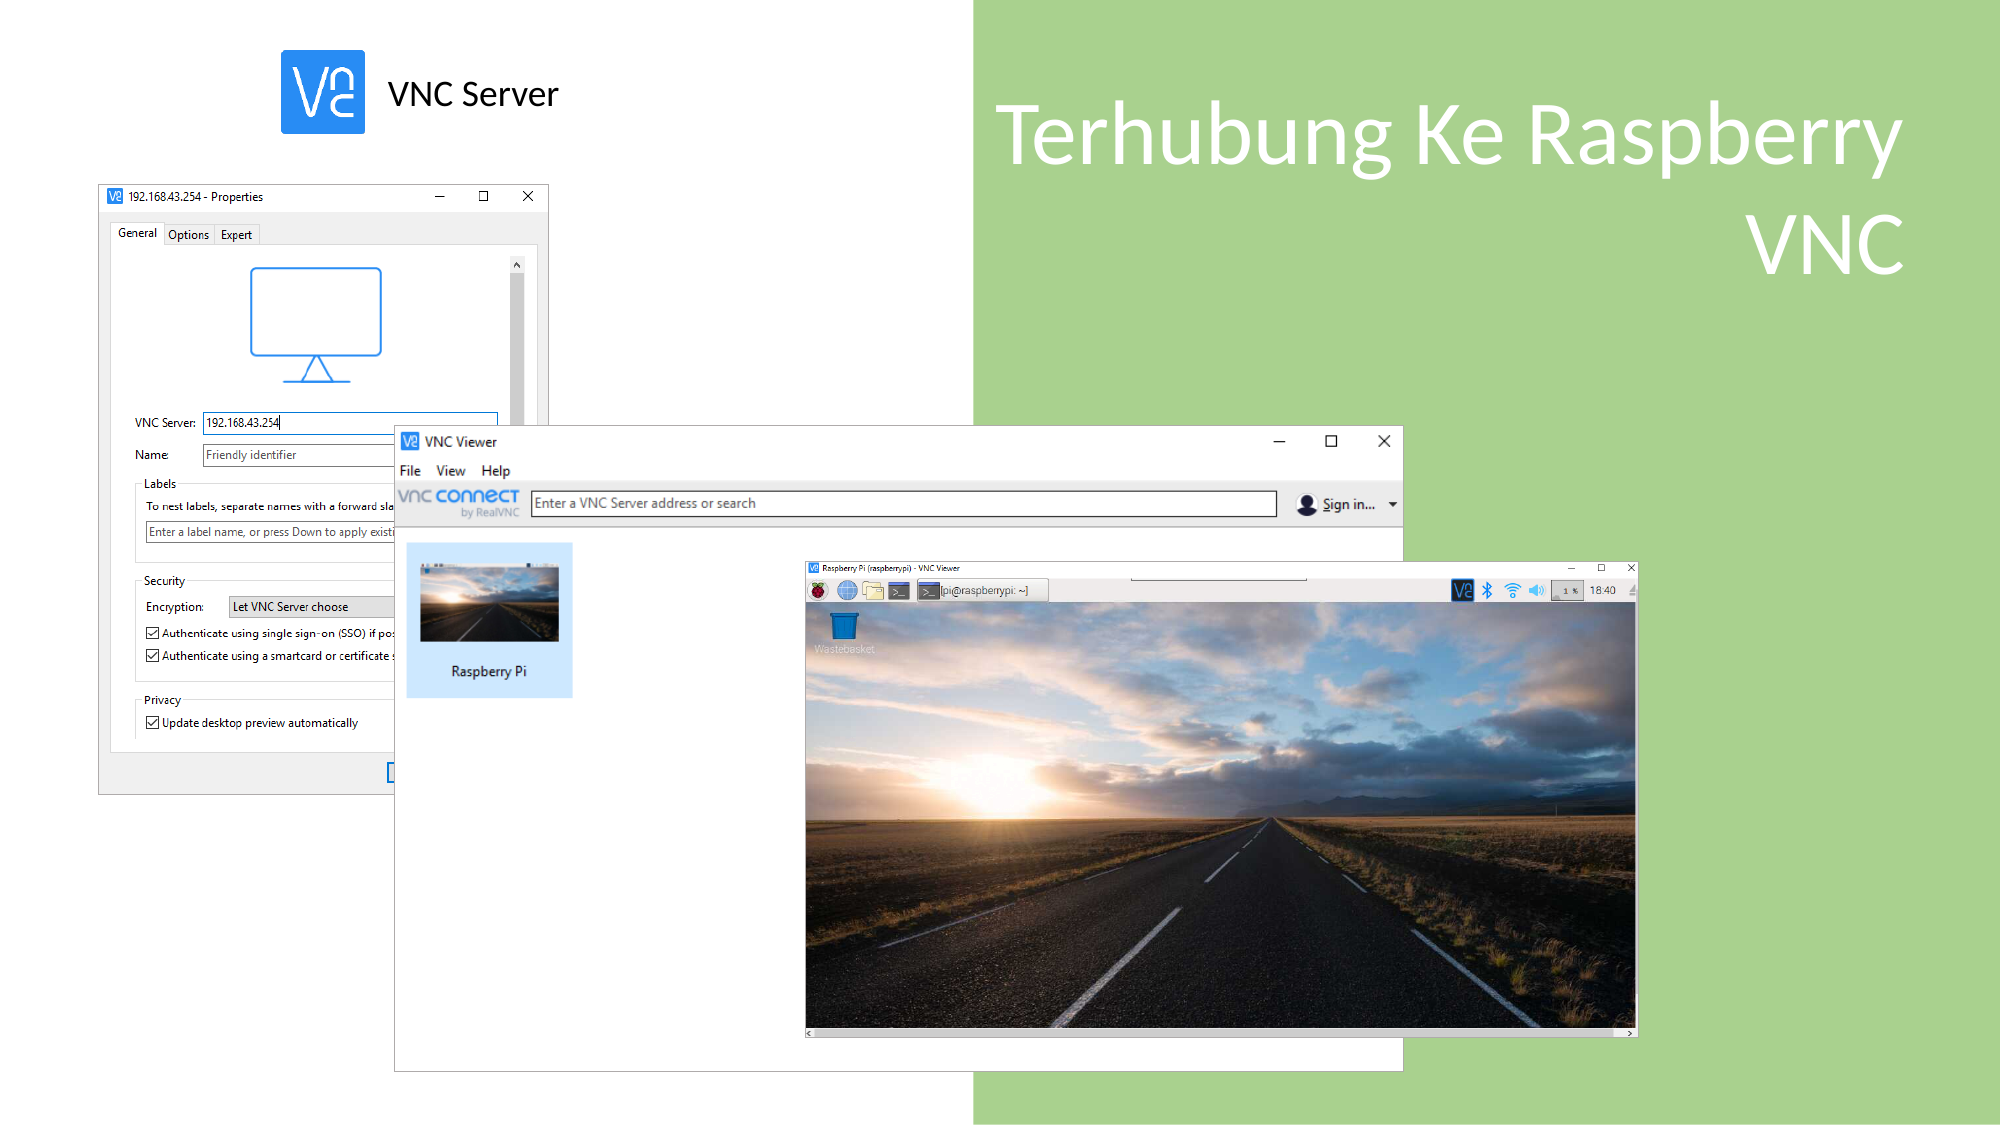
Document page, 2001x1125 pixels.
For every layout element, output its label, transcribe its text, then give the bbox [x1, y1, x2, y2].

picture [281, 50, 365, 134]
text_box [972, 0, 2000, 1125]
picture [98, 184, 1639, 1072]
text_box Terhubung Ke Raspberry VNC [973, 65, 1921, 301]
text_box VNC Server [373, 61, 575, 122]
